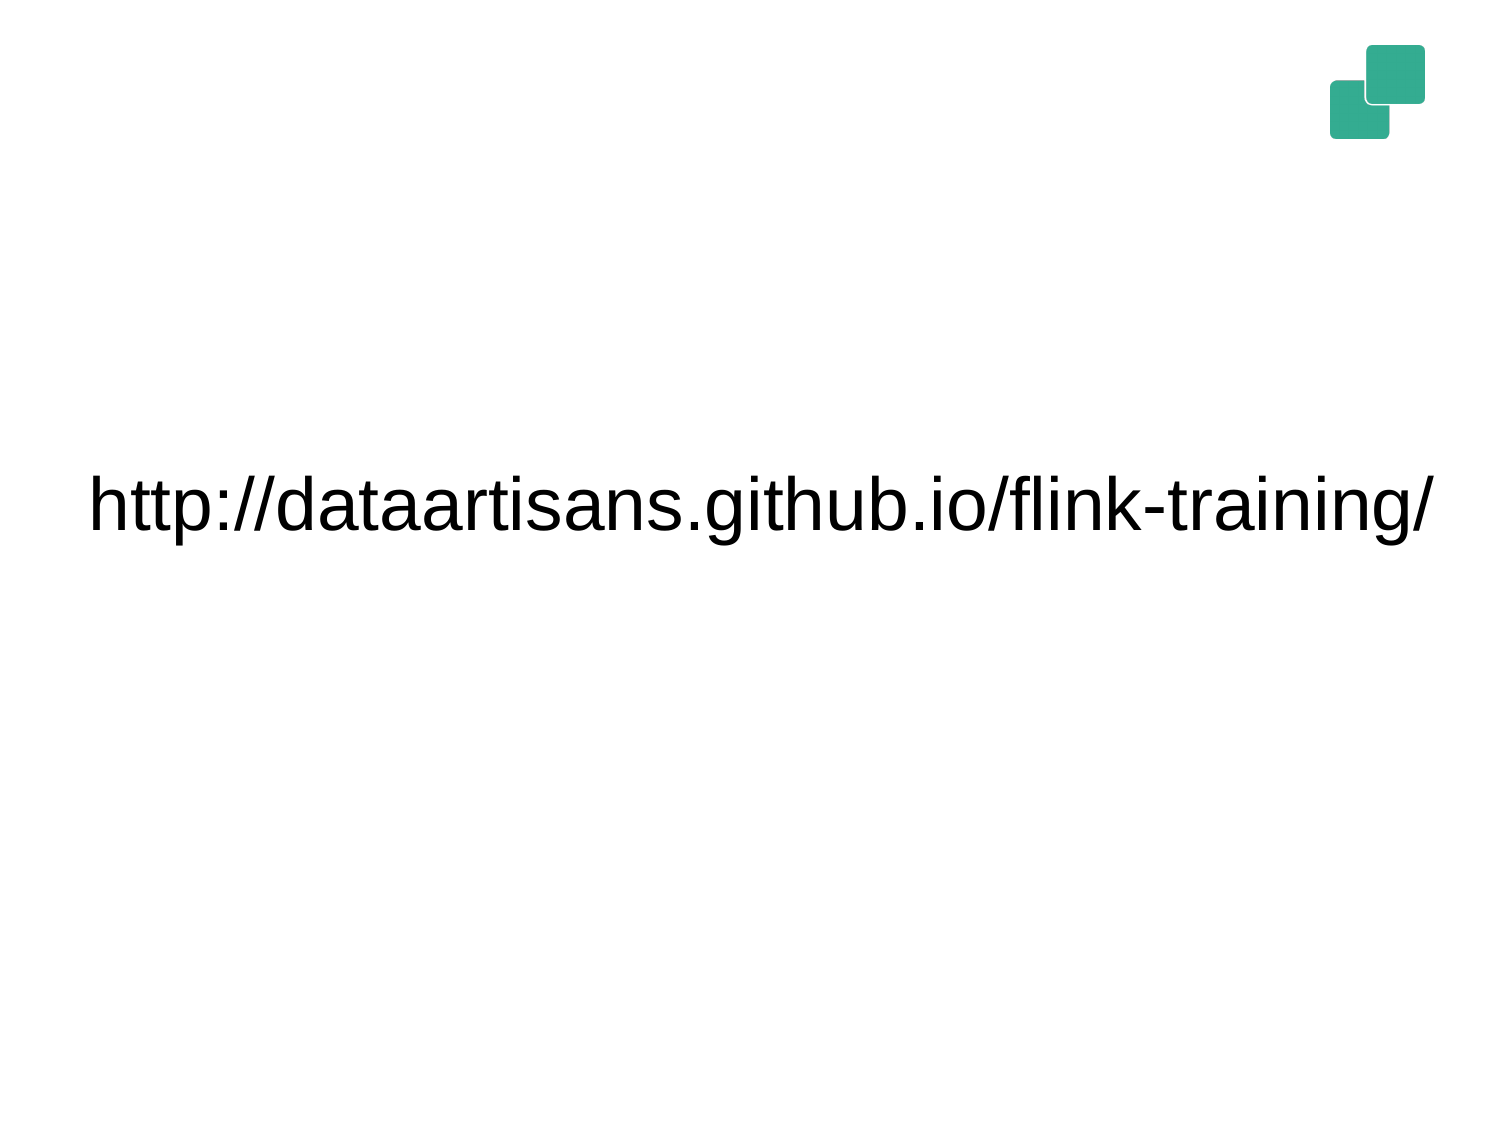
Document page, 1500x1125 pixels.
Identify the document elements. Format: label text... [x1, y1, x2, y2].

picture [1330, 45, 1425, 139]
text_box http://dataartisans.github.io/flink-training/ [73, 447, 1451, 553]
